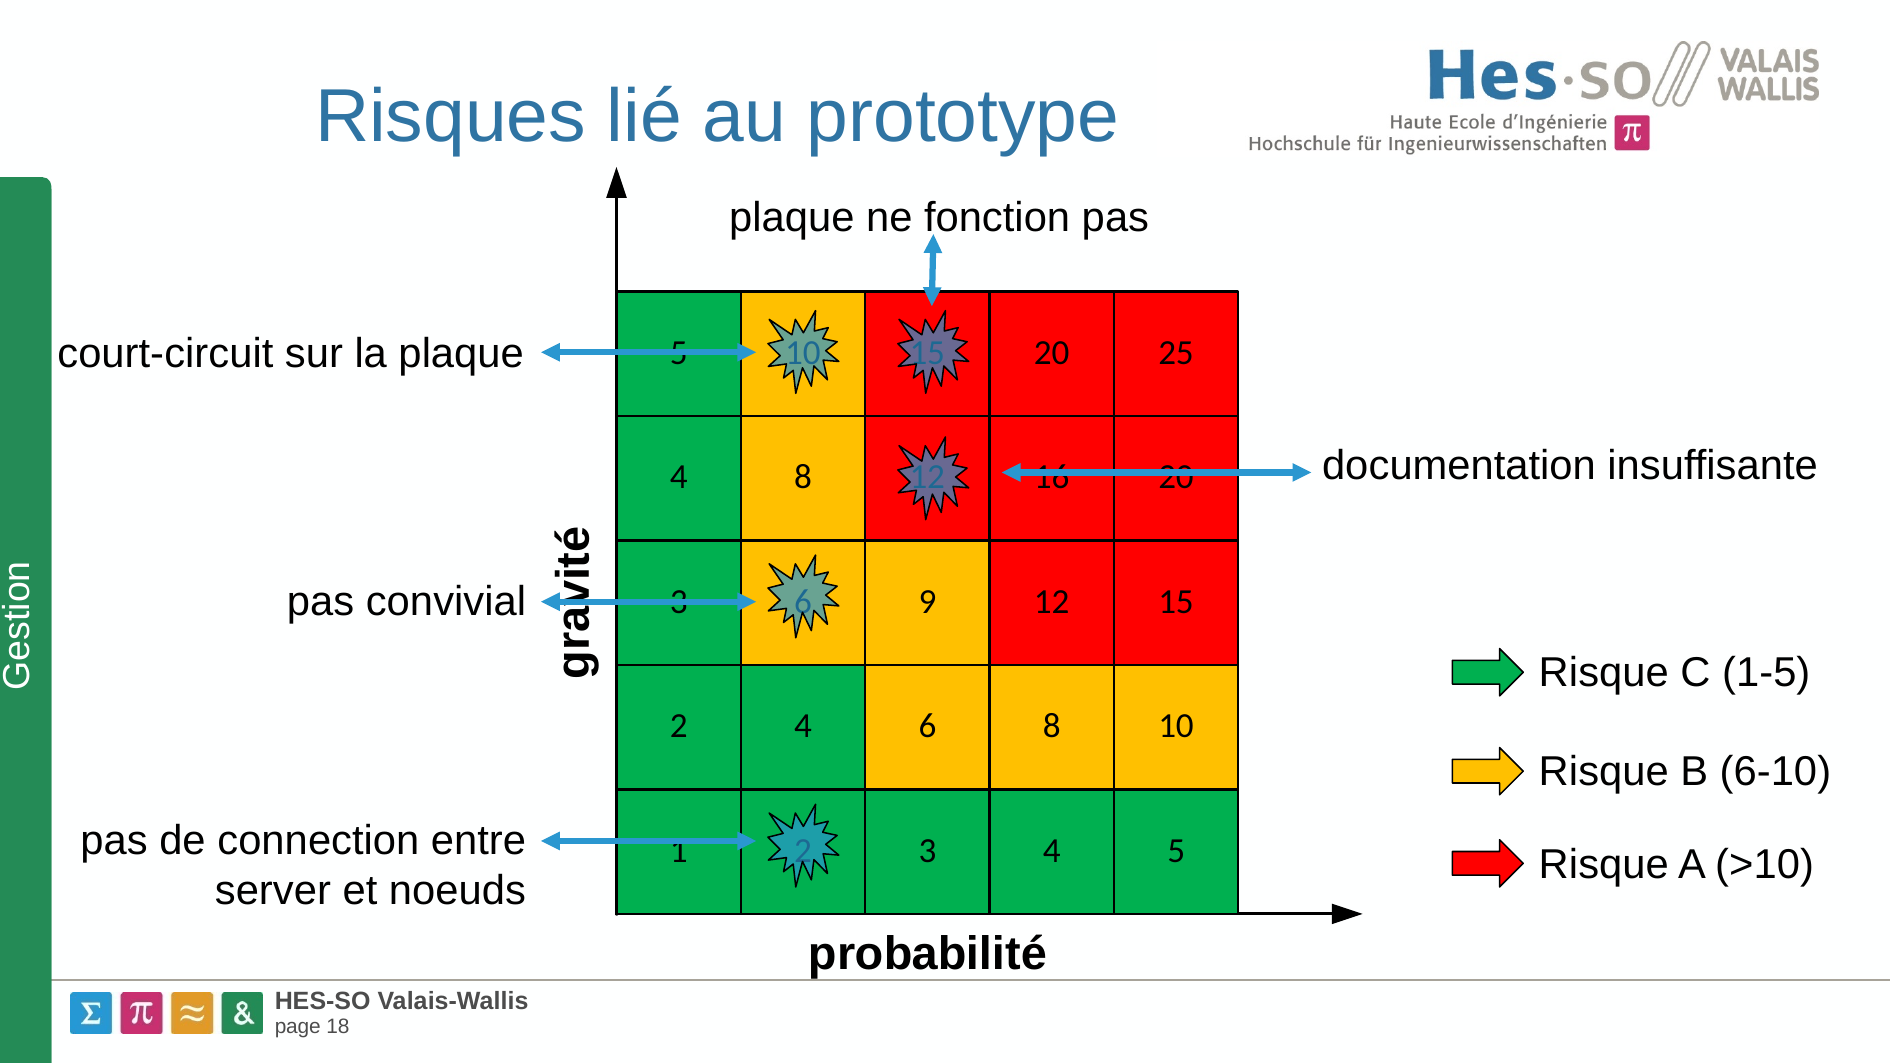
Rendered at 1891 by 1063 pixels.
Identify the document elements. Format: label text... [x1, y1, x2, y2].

text_box [1452, 747, 1523, 795]
text_box documentation insuffisante [1364, 430, 1833, 496]
picture [70, 992, 263, 1034]
text_box Risque B (6-10) [1523, 736, 1891, 802]
picture [1157, 41, 1819, 157]
picture [531, 163, 1364, 1004]
text_box [1452, 839, 1523, 887]
text_box court-circuit sur la plaque [52, 318, 531, 384]
text_box Risque C (1-5) [1523, 637, 1891, 703]
text_box Risques lié au prototype [0, 58, 1654, 164]
text_box pas de connection entre server et noeuds [52, 805, 531, 921]
text_box Risque A (>10) [1523, 828, 1891, 894]
text_box [1452, 648, 1523, 696]
text_box pas convivial [52, 566, 531, 632]
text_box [0, 177, 52, 1063]
